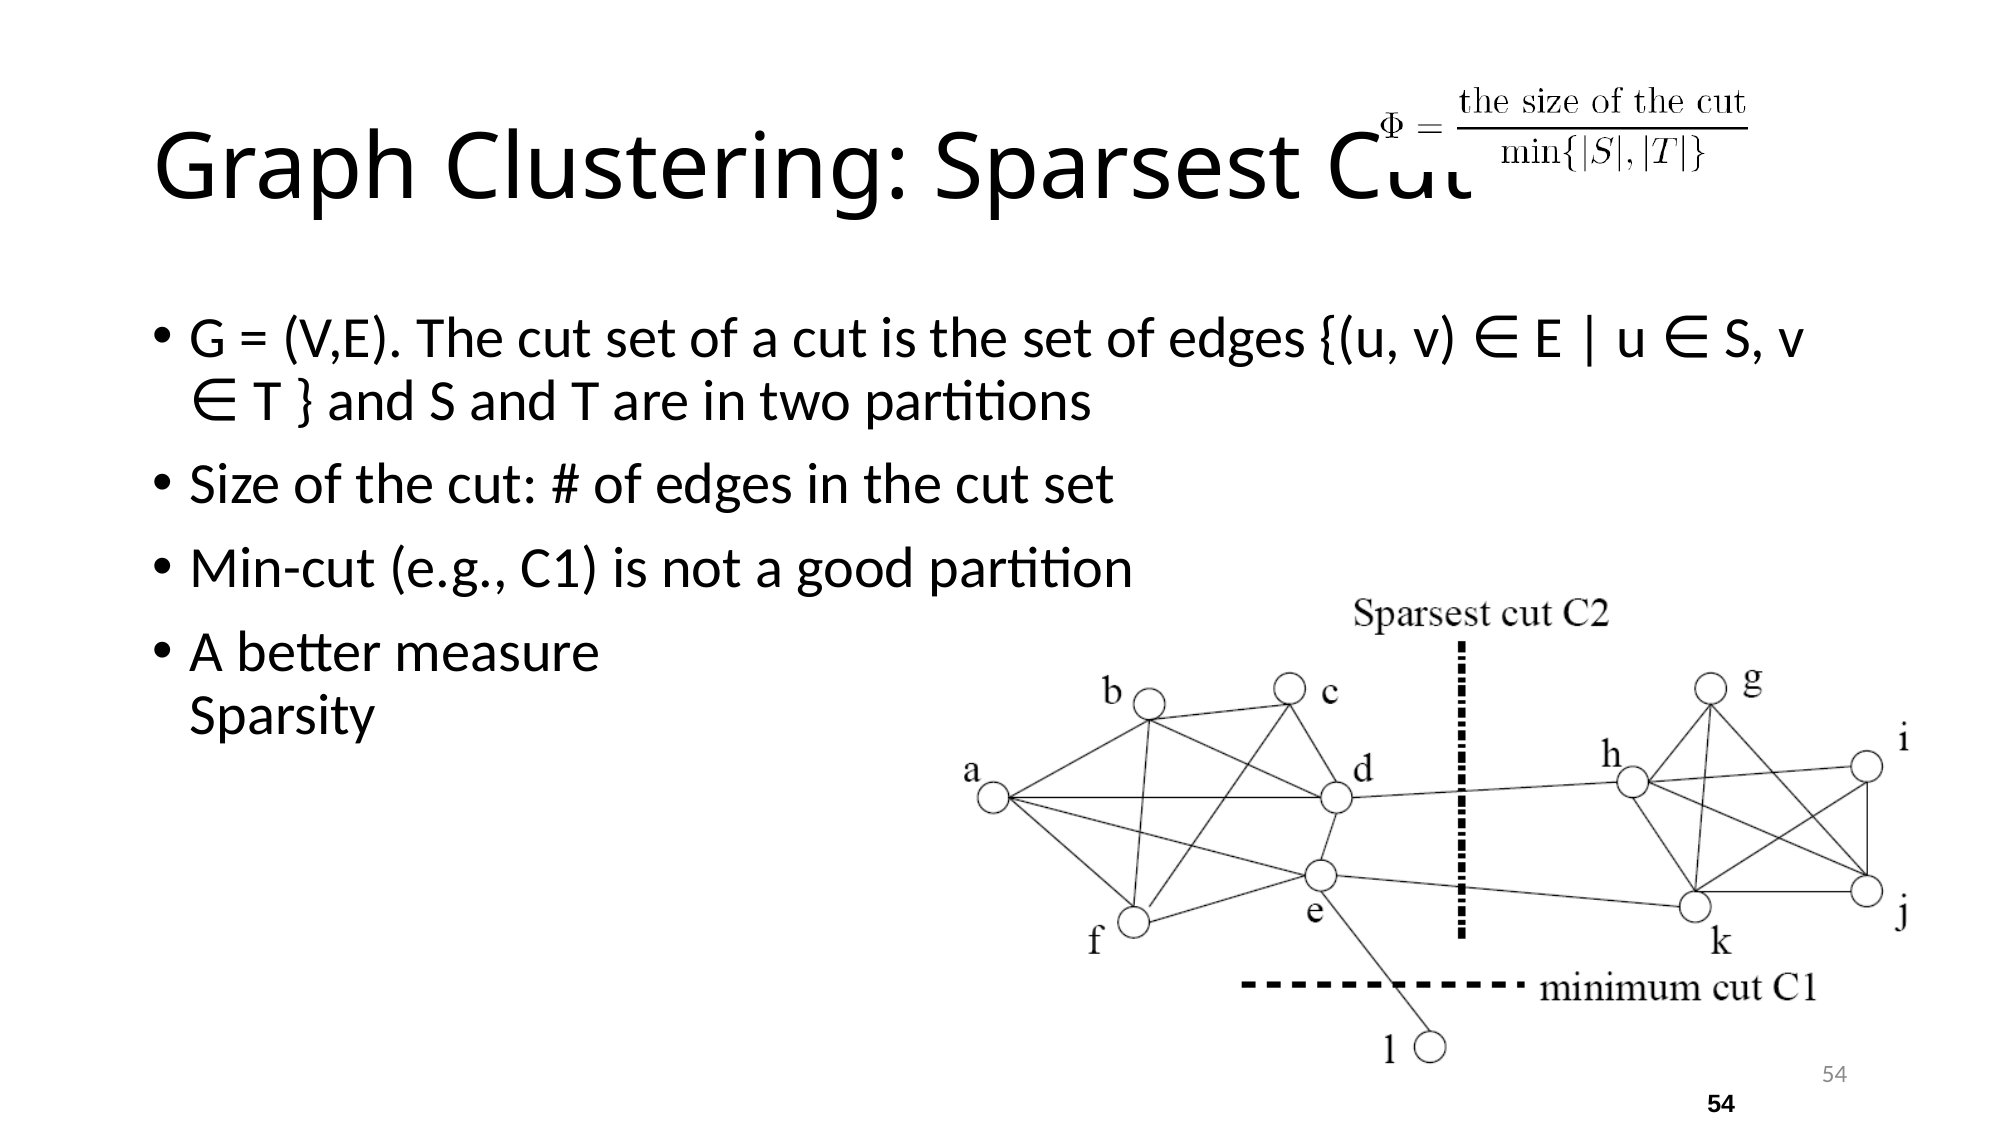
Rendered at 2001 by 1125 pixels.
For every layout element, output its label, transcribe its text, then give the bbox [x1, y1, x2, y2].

title Graph Clustering: Sparsest Cut [137, 59, 1863, 278]
slide_number 54 [1412, 1066, 1863, 1103]
text_box 54 [1437, 1103, 1750, 1125]
picture [964, 596, 1911, 1066]
picture [1378, 79, 1750, 172]
